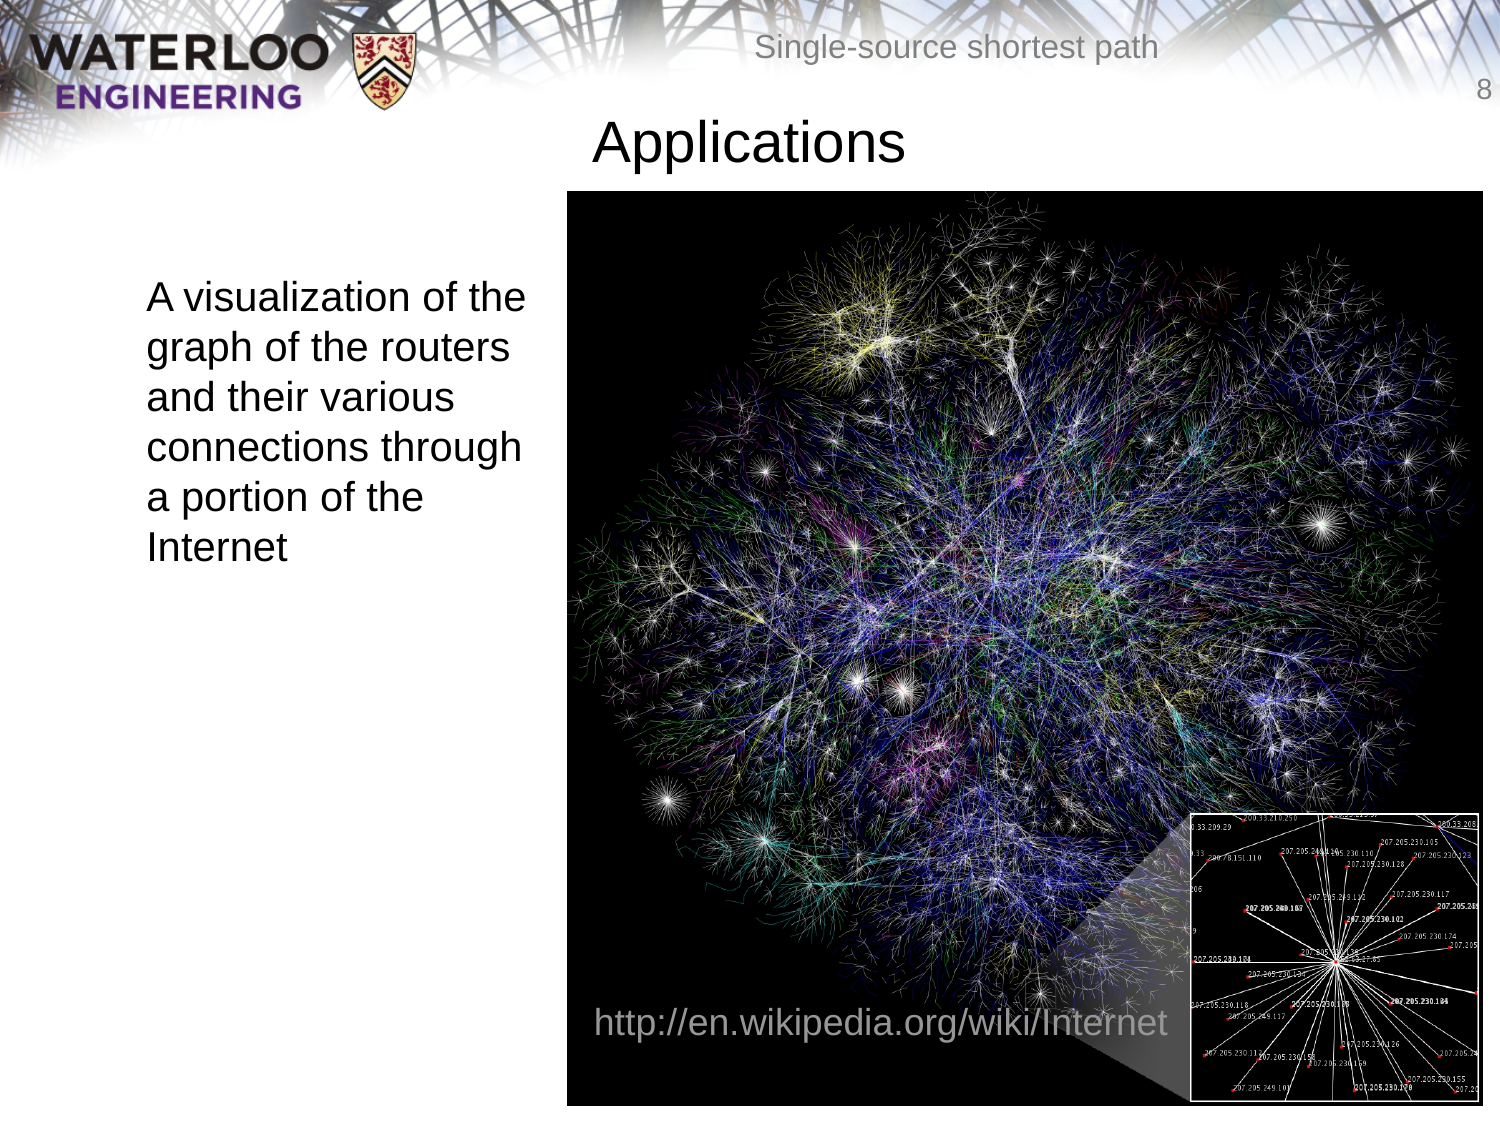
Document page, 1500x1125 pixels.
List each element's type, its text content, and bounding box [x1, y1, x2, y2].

list A visualization of the graph of the routers and their various connections through a portion of the Internet http://en.wikipedia.org/wiki/Internet [74, 262, 562, 1006]
picture [0, 0, 1500, 1125]
title Applications [74, 44, 1426, 233]
